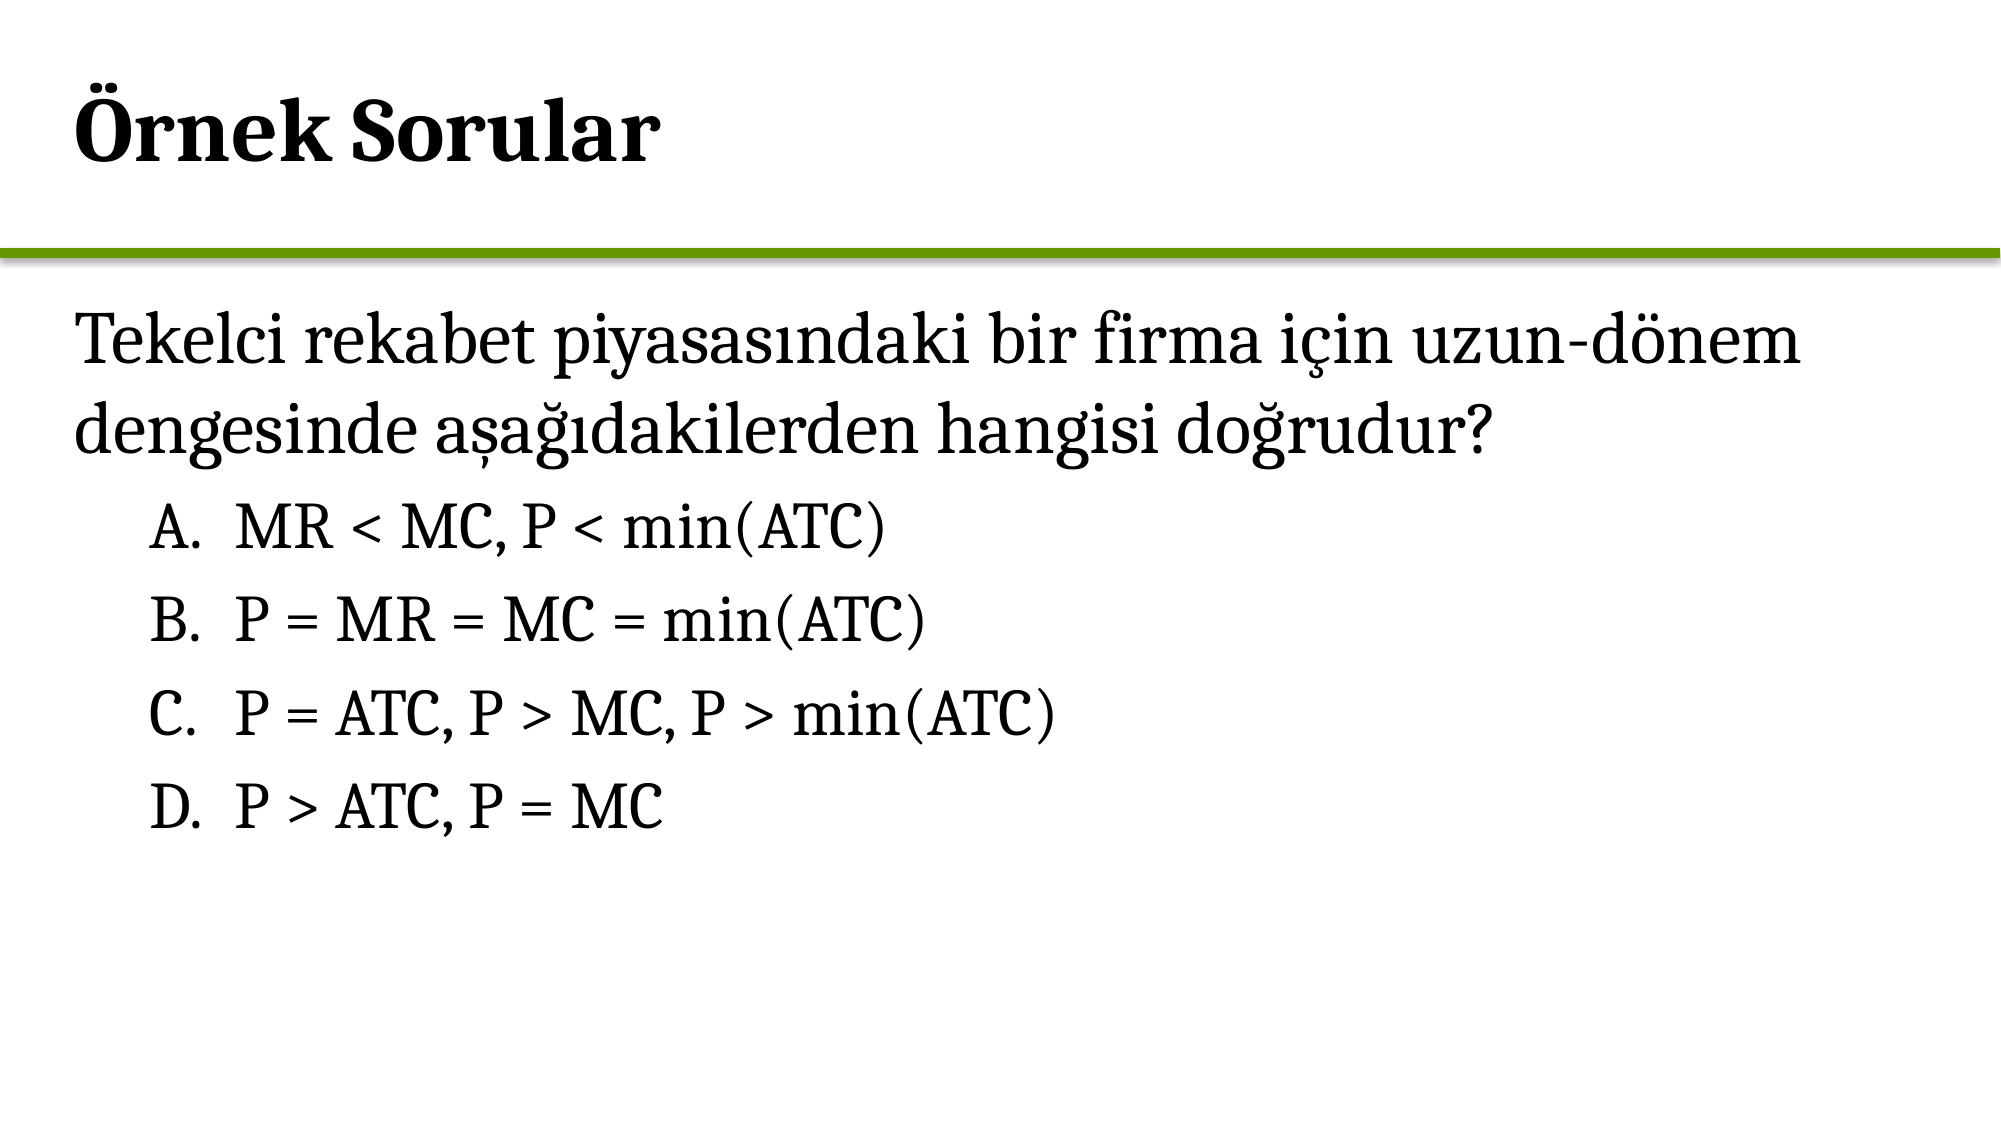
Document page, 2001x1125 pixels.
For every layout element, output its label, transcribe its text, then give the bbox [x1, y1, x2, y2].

title Örnek Sorular [59, 0, 1860, 251]
list Tekelci rekabet piyasasındaki bir firma için uzun-dönem dengesinde aşağıdakilerden hangisi doğrudur? MR < MC, P < min(ATC) P = MR = MC = min(ATC) P = ATC, P > MC, P > min(ATC) P > ATC, P = MC [59, 280, 1962, 1085]
